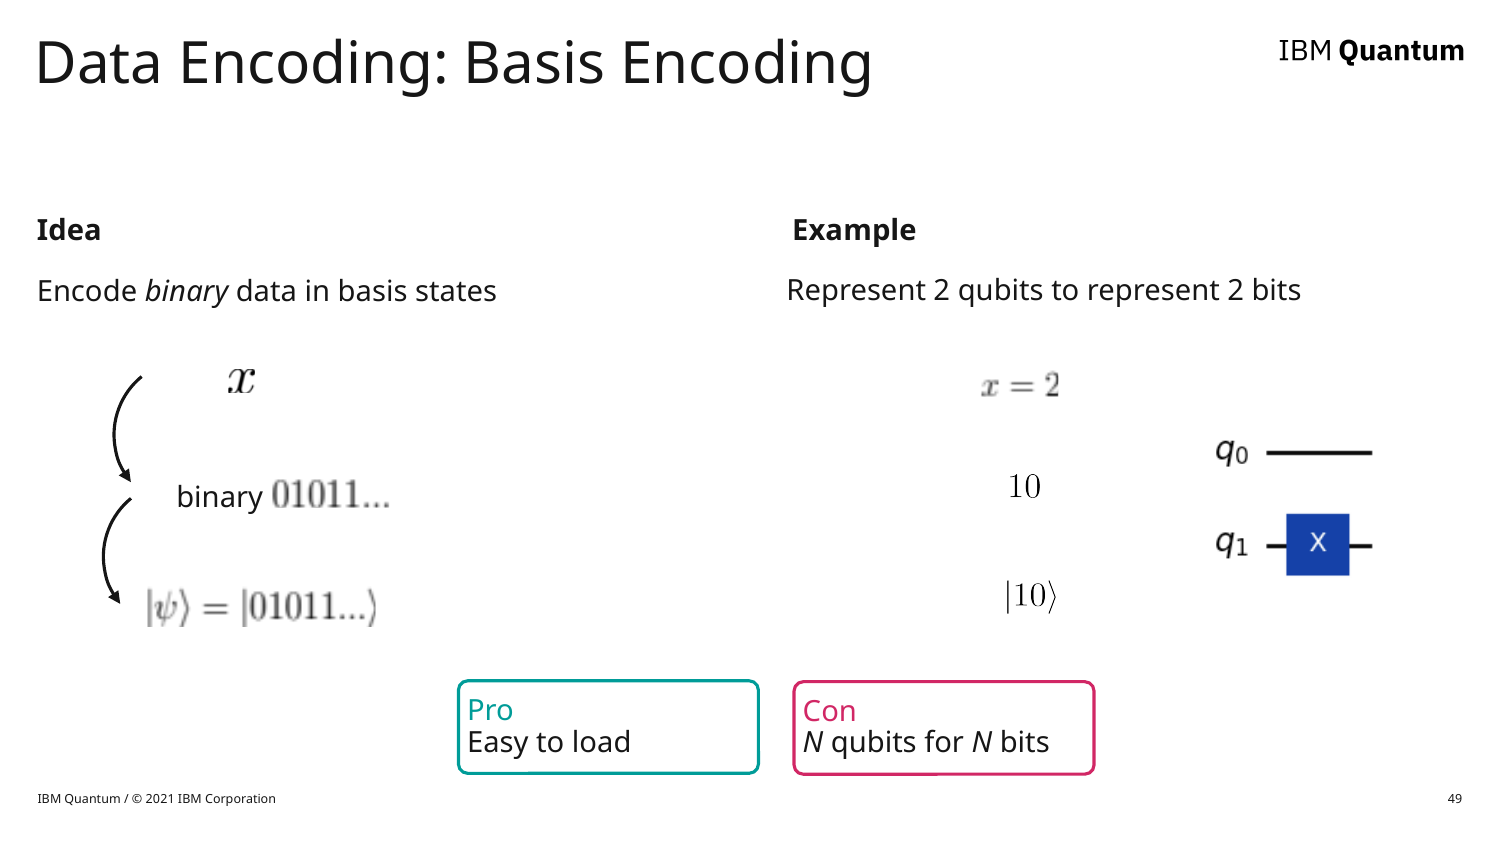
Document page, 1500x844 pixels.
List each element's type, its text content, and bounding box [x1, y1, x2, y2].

slide_number 49 [1162, 785, 1463, 813]
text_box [793, 207, 1295, 305]
text_box Pro Easy to load [456, 678, 761, 776]
text_box Con N qubits for N bits [791, 679, 1097, 777]
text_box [103, 481, 376, 632]
picture [1010, 474, 1041, 498]
title Data Encoding: Basis Encoding [34, 33, 1091, 165]
picture [980, 369, 1059, 397]
picture [1194, 398, 1394, 603]
footer IBM Quantum / © 2021 IBM Corporation [37, 785, 713, 813]
picture [1007, 579, 1056, 614]
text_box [113, 359, 390, 512]
text_box Idea Encode binary data in basis states [36, 207, 498, 308]
